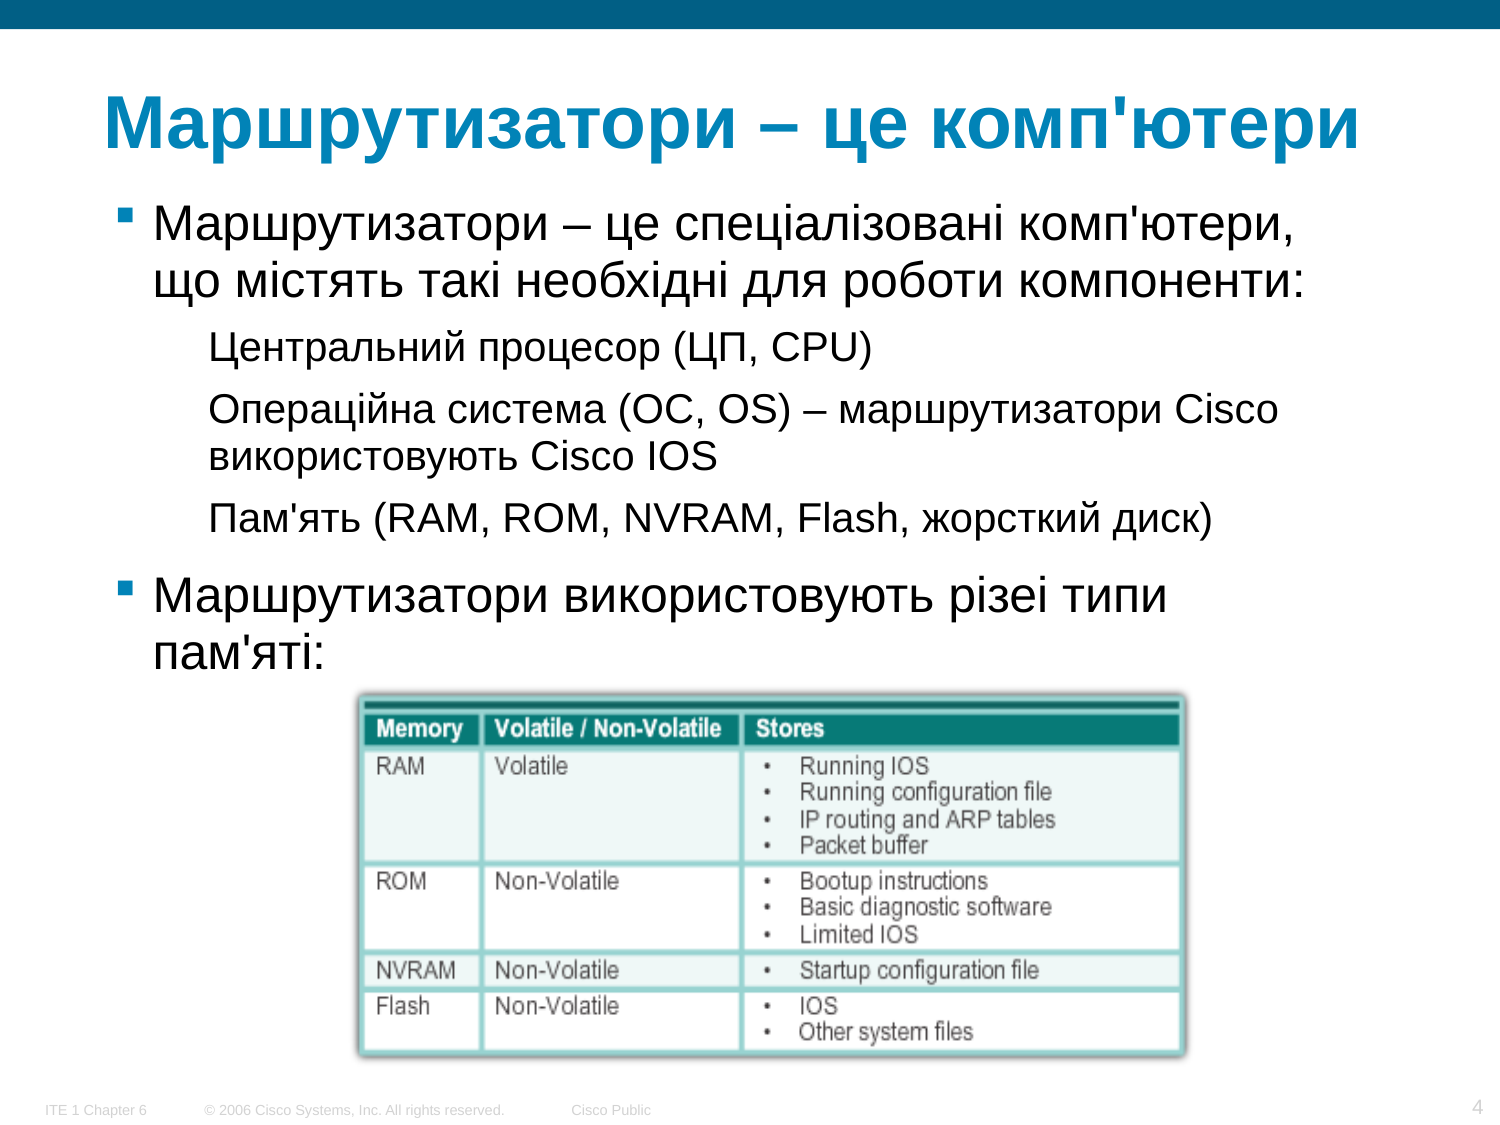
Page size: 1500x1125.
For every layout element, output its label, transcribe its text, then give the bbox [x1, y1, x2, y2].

list Маршрутизатори – це спеціалізовані комп'ютери, що містять такі необхідні для роботи компоненти: Центральний процесор (ЦП, CPU) Операційна система (ОС, OS) – маршрутизатори Cisco використовують Cisco IOS Пам'ять (RAM, ROM, NVRAM, Flash, жорсткий диск) Маршрутизатори використовують різеі типи пам'яті: [100, 187, 1348, 812]
title Маршрутизатори – це комп'ютери [90, 33, 1427, 172]
picture [326, 668, 1202, 1093]
